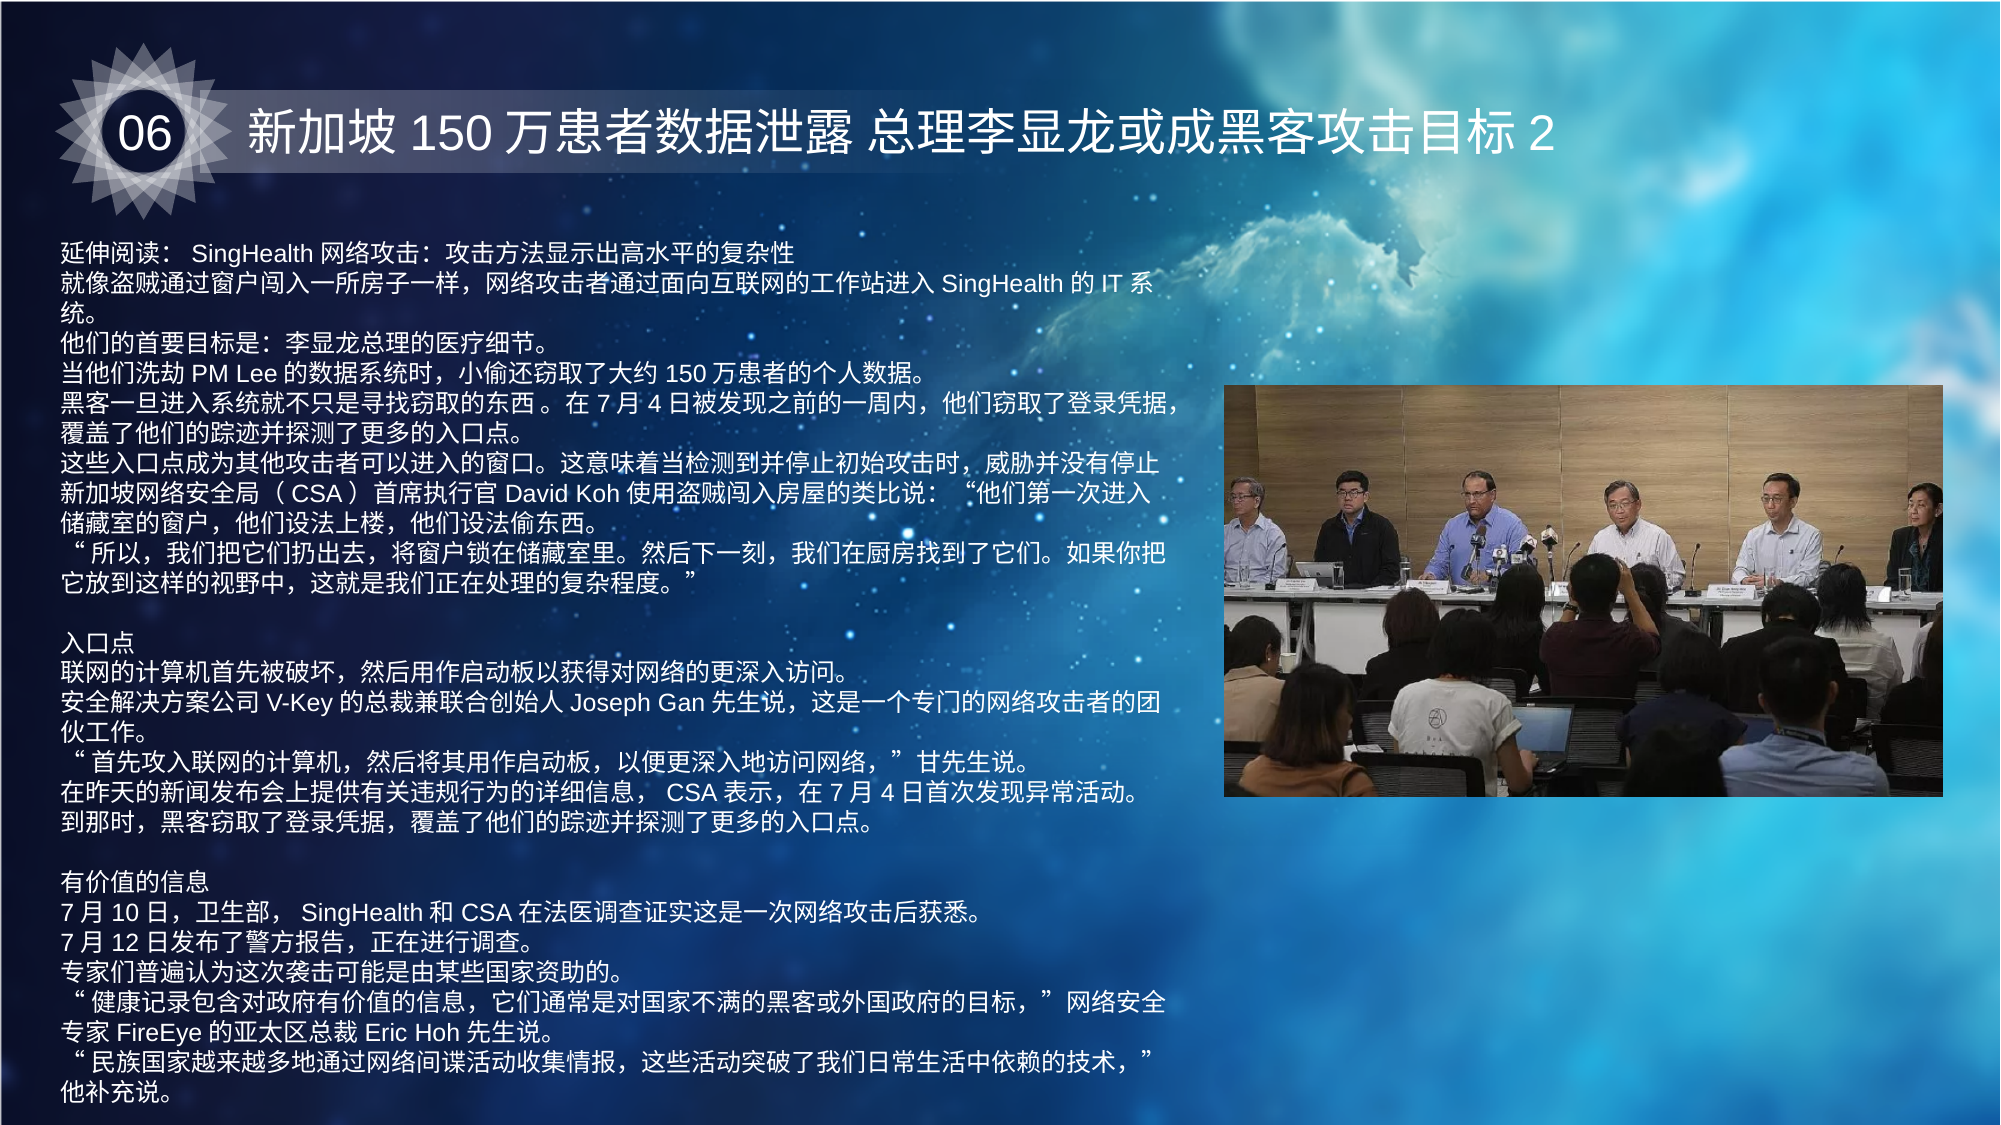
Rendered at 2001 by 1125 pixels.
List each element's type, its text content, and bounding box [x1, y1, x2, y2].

text_box 新加坡150万患者数据泄露 总理李显龙或成黑客攻击目标2 [238, 93, 1571, 169]
text_box 延伸阅读：SingHealth网络攻击：攻击方法显示出高水平的复杂性 就像盗贼通过窗户闯入一所房子一样，网络攻击者通过面向互联网的工作站进入SingHealth的IT系统。 他们的首要目标是：李显龙总理的医疗细节。 当他们洗劫PM Lee的数据系统时，小偷还窃取了大约150万患者的个人数据。 黑客一旦进入系统就不只是寻找窃取的东西 。在7月4日被发现之前的一周内，他们窃取了登录凭据，覆盖了他们的踪迹并探测了更多的入口点。 这些入口点成为其他攻击者可以进入的窗口。这意味着当检测到并停止初始攻击时，威胁并没有停止 新加坡网络安全局（CSA）首席执行官David Koh使用盗贼闯入房屋的类比说：“他们第一次进入储藏室的窗户，他们设法上楼，他们设法偷东西。 “所以，我们把它们扔出去，将窗户锁在储藏室里。然后下一刻，我们在厨房找到了它们。如果你把它放到这样的视野中，这就是我们正在处理的复杂程度。” 入口点 联网的计算机首先被破坏，然后用作启动板以获得对网络的更深入访问。 安全解决方案公司V-Key的总裁兼联合创始人Joseph Gan先生说，这是一个专门的网络攻击者的团伙工作。 “首先攻入联网的计算机，然后将其用作启动板，以便更深入地访问网络，”甘先生说。 在昨天的新闻发布会上提供有关违规行为的详细信息，CSA表示，在7月4日首次发现异常活动。到那时，黑客窃取了登录凭据，覆盖了他们的踪迹并探测了更多的入口点。 有价值的信息 7月10日，卫生部，SingHealth和CSA在法医调查证实这是一次网络攻击后获悉。 7月12日发布了警方报告，正在进行调查。 专家们普遍认为这次袭击可能是由某些国家资助的。 “健康记录包含对政府有价值的信息，它们通常是对国家不满的黑客或外国政府的目标，”网络安全专家FireEye的亚太区总裁Eric Hoh先生说。 “民族国家越来越多地通过网络间谍活动收集情报，这些活动突破了我们日常生活中依赖的技术，”他补充说。 [45, 230, 1189, 1114]
text_box [238, 169, 990, 175]
picture [3, 2, 2000, 1125]
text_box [54, 42, 233, 221]
text_box [238, 88, 990, 93]
